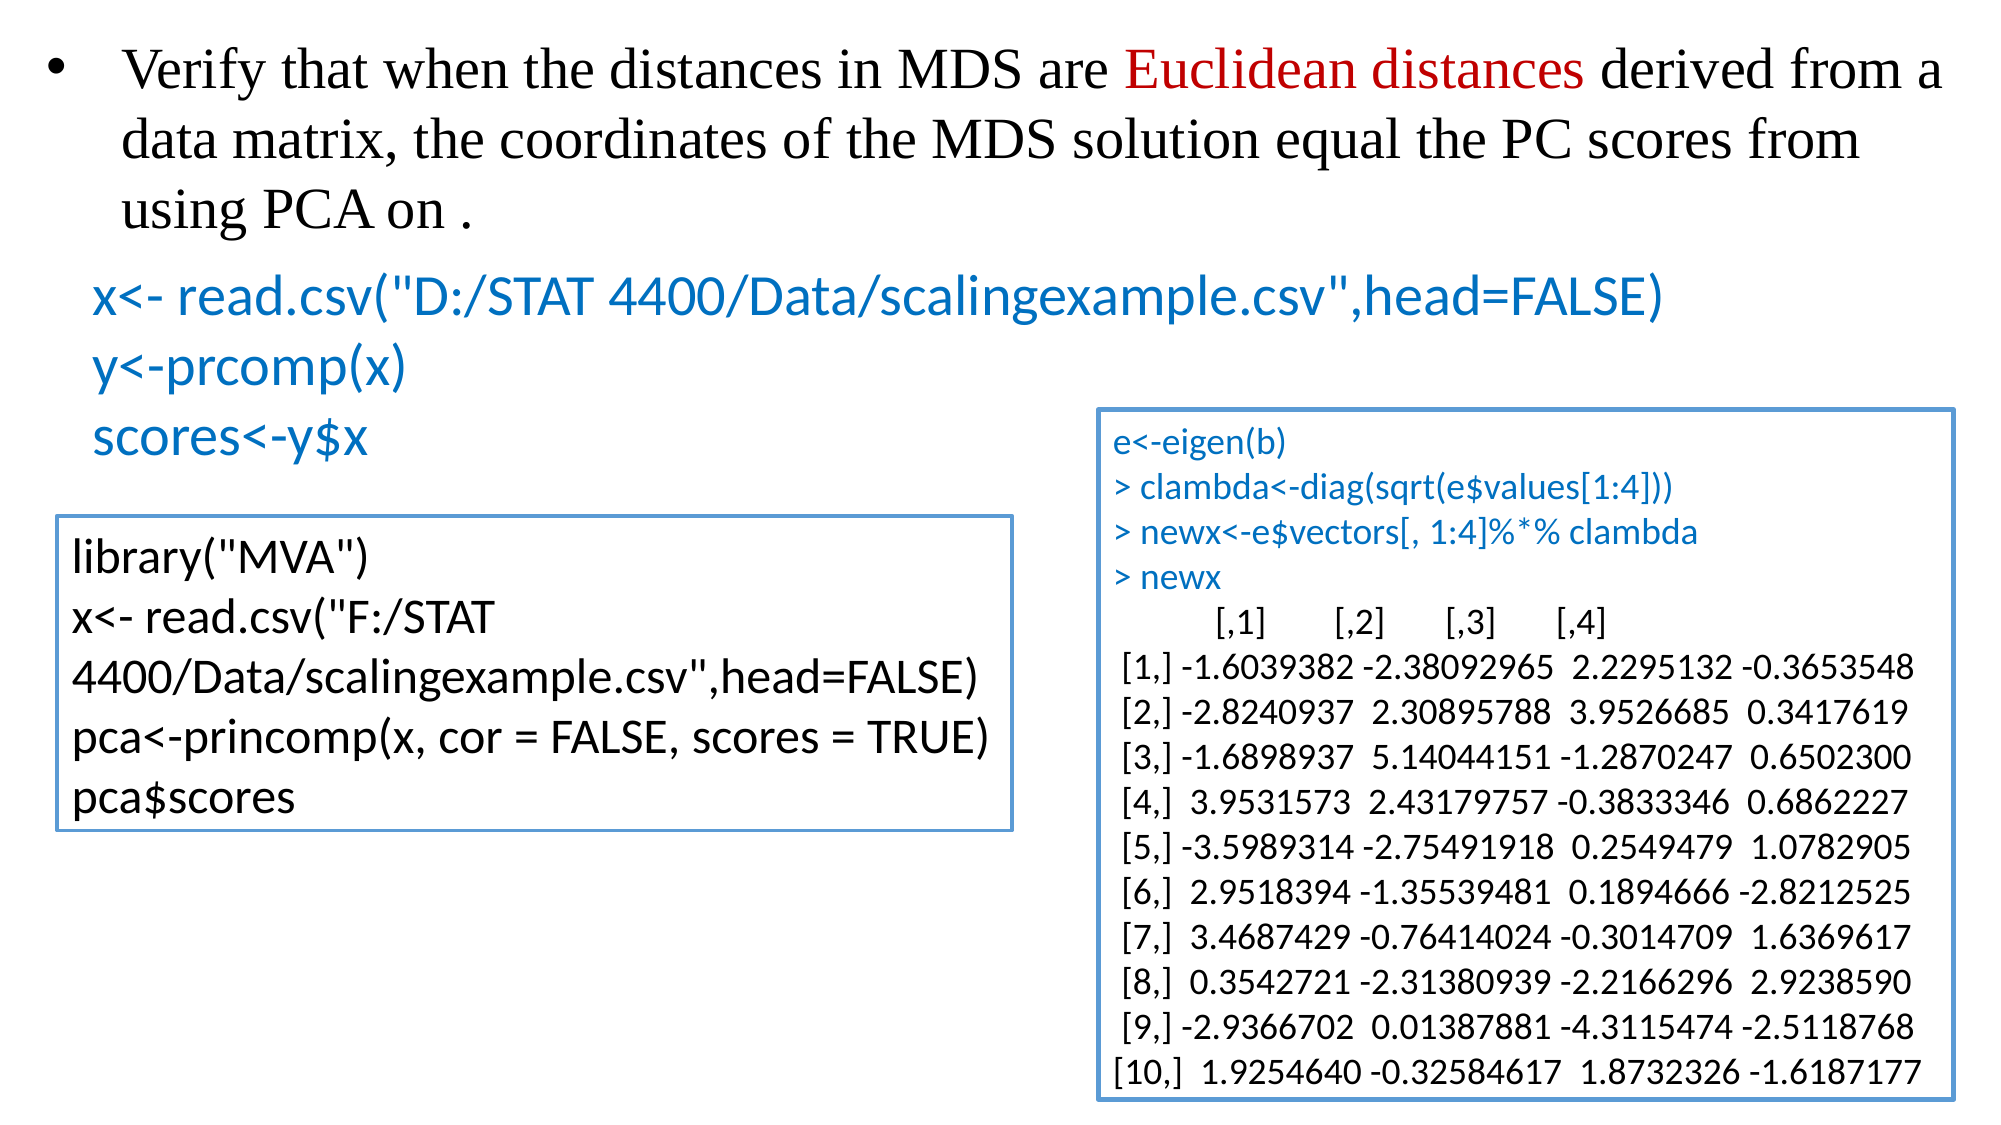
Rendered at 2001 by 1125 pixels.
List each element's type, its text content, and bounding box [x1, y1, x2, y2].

text_box e<-eigen(b) > clambda<-diag(sqrt(e$values[1:4])) > newx<-e$vectors[, 1:4]%*% clambda > newx [,1] [,2] [,3] [,4] [1,] -1.6039382 -2.38092965 2.2295132 -0.3653548 [2,] -2.8240937 2.30895788 3.9526685 0.3417619 [3,] -1.6898937 5.14044151 -1.2870247 0.6502300 [4,] 3.9531573 2.43179757 -0.3833346 0.6862227 [5,] -3.5989314 -2.75491918 0.2549479 1.0782905 [6,] 2.9518394 -1.35539481 0.1894666 -2.8212525 [7,] 3.4687429 -0.76414024 -0.3014709 1.6369617 [8,] 0.3542721 -2.31380939 -2.2166296 2.9238590 [9,] -2.9366702 0.01387881 -4.3115474 -2.5118768 [10,] 1.9254640 -0.32584617 1.8732326 -1.6187177 [1098, 409, 1954, 1100]
text_box library("MVA") x<- read.csv("F:/STAT 4400/Data/scalingexample.csv",head=FALSE) pca<-princomp(x, cor = FALSE, scores = TRUE) pca$scores [56, 515, 1012, 831]
text_box x<- read.csv("D:/STAT 4400/Data/scalingexample.csv",head=FALSE) y<-prcomp(x) scores<-y$x [77, 250, 1954, 475]
